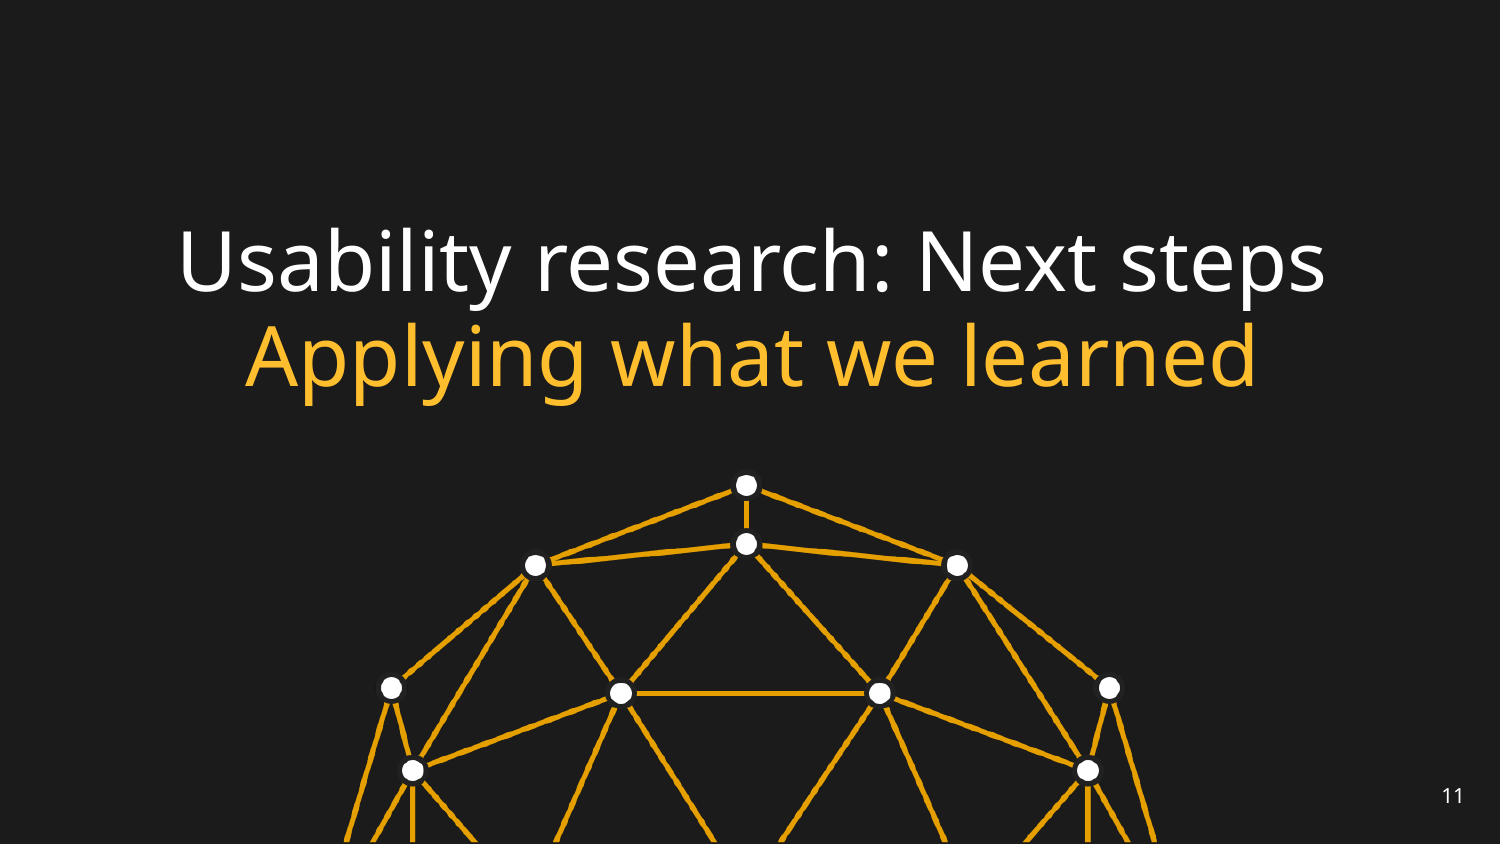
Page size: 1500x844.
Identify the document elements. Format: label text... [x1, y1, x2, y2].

slide_number 11 [1389, 764, 1480, 830]
title Usability research: Next steps Applying what we learned [51, 223, 1455, 399]
picture [327, 469, 1173, 844]
